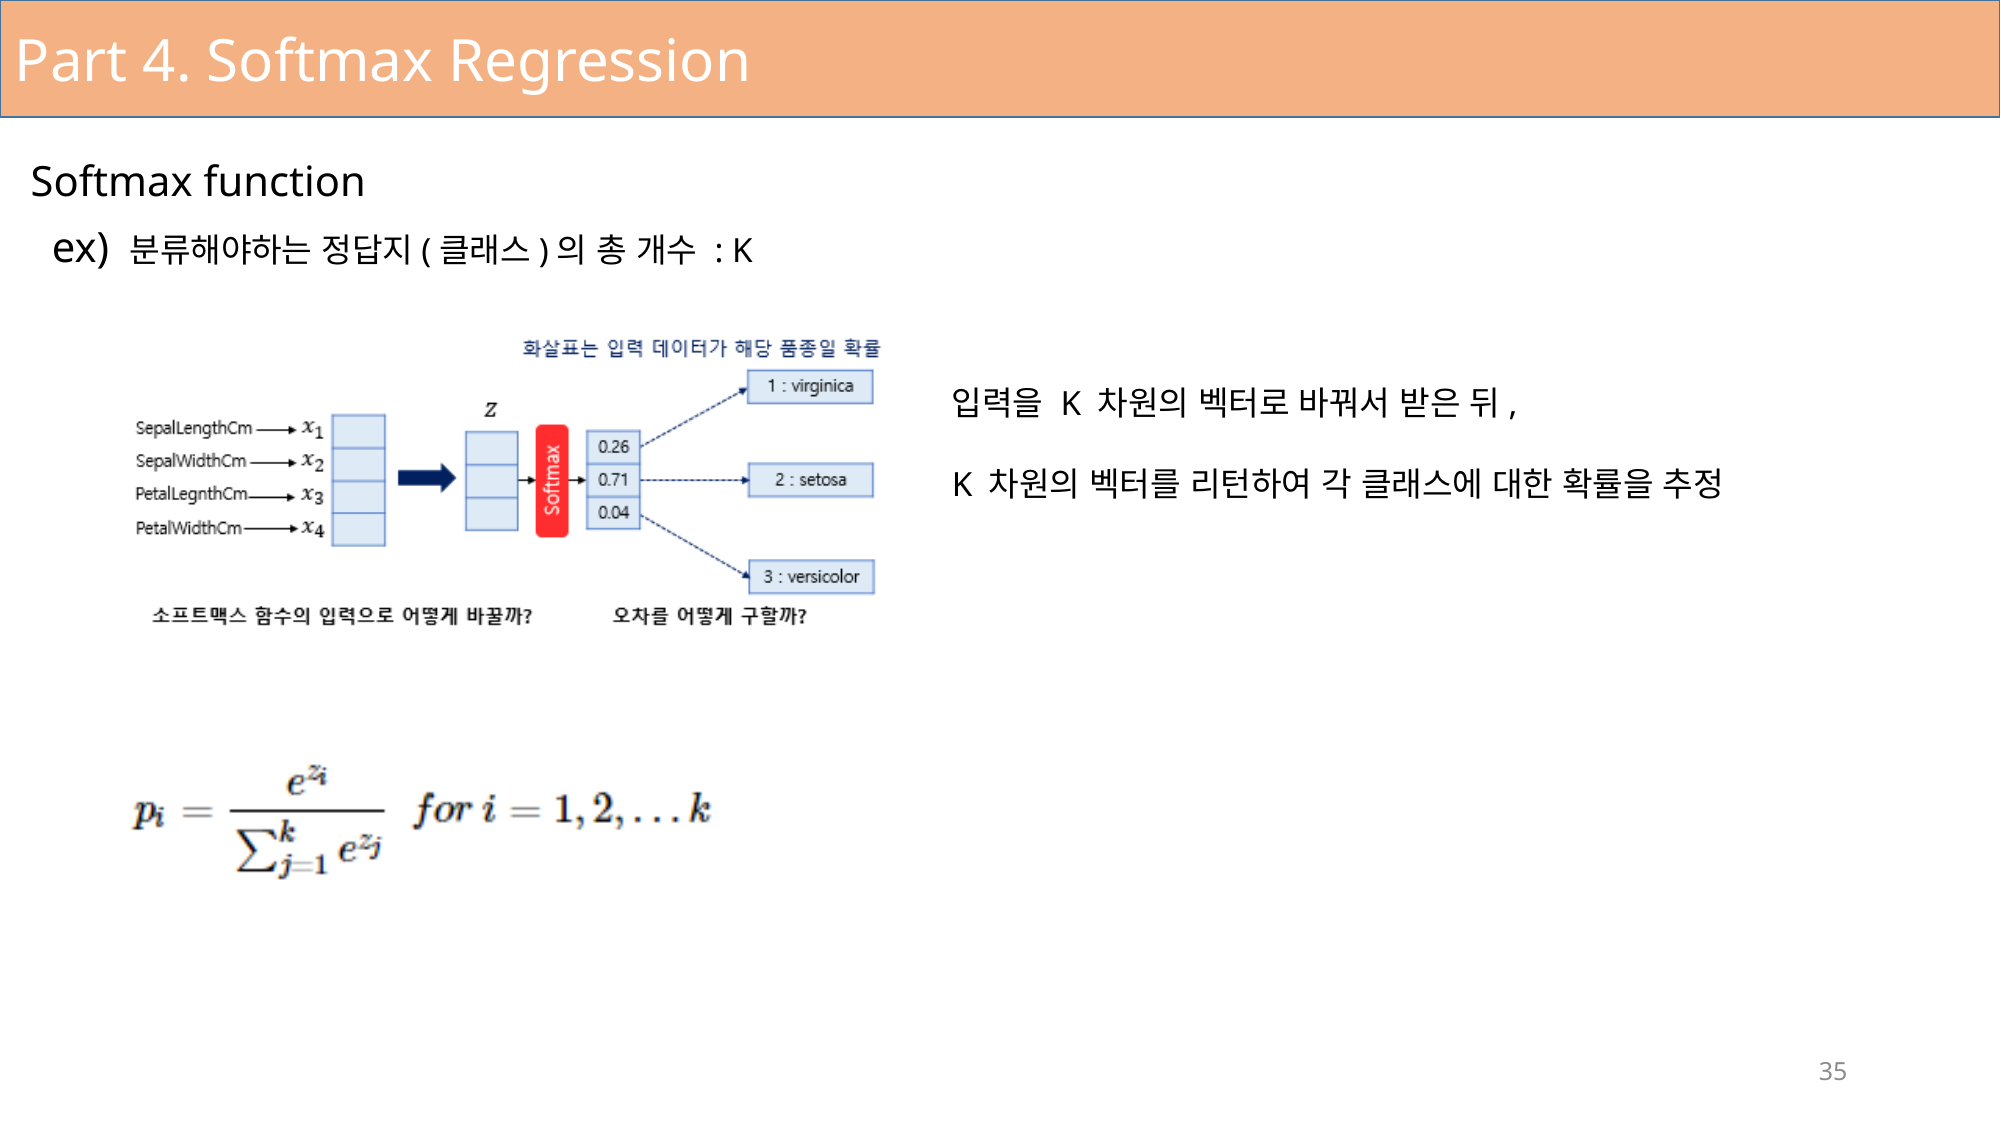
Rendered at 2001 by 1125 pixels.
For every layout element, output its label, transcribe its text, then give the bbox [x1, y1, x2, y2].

text_box Part 4. Softmax Regression [0, 0, 2000, 118]
text_box K 차원의 벡터를 리턴하여 각 클래스에 대한 확률을 추정 [937, 455, 1837, 511]
text_box 입력을 K 차원의 벡터로 바꿔서 받은 뒤, [937, 375, 1579, 430]
picture [120, 751, 744, 897]
picture [120, 309, 902, 631]
text_box ex) 분류해야하는 정답지(클래스)의 총 개수 : K [37, 213, 937, 279]
slide_number 35 [1412, 1042, 1863, 1103]
text_box Softmax function [15, 147, 381, 213]
